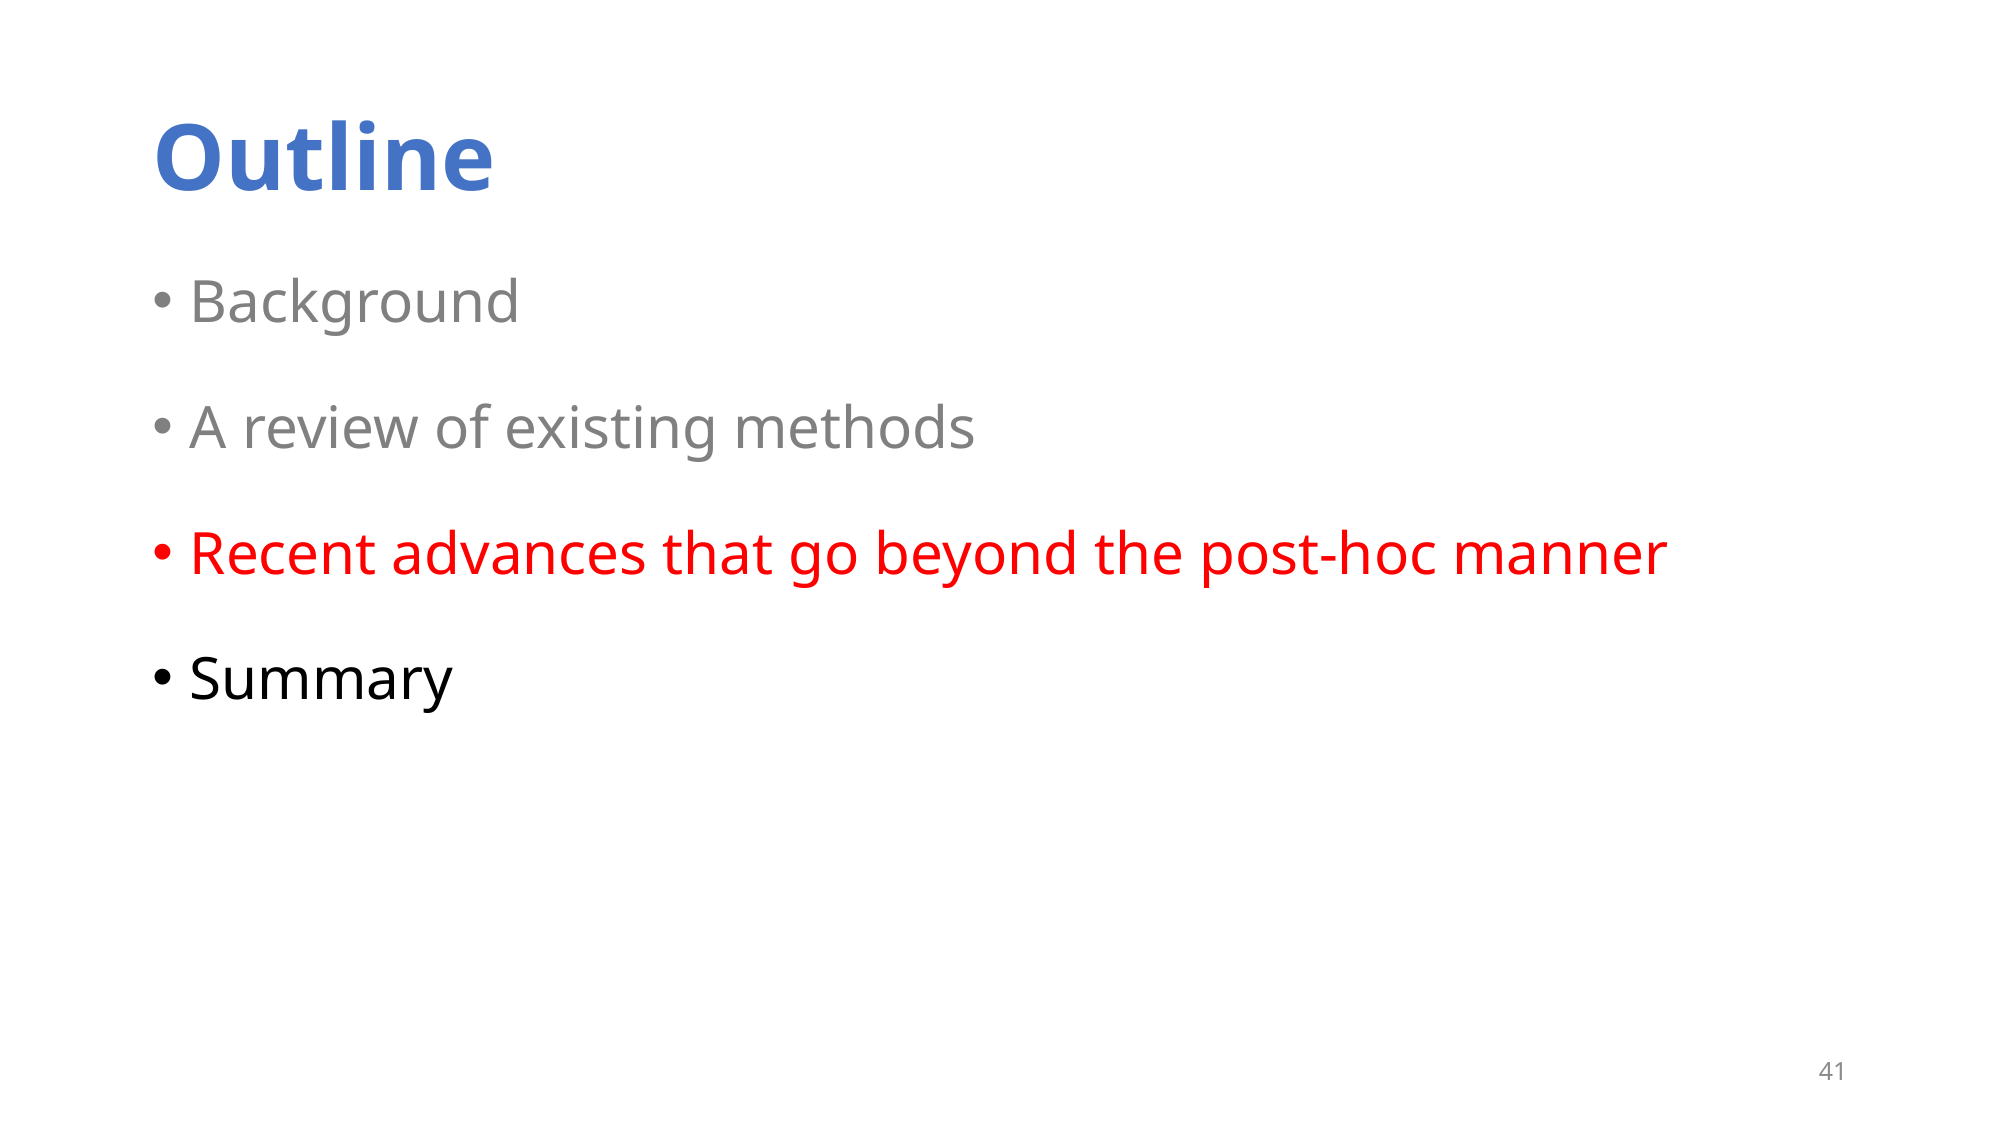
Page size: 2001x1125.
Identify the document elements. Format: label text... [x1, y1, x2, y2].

slide_number 41 [1412, 1042, 1863, 1103]
title Outline [137, 52, 1863, 222]
list Background A review of existing methods Recent advances that go beyond the post-hoc manner Summary [137, 222, 1863, 1014]
